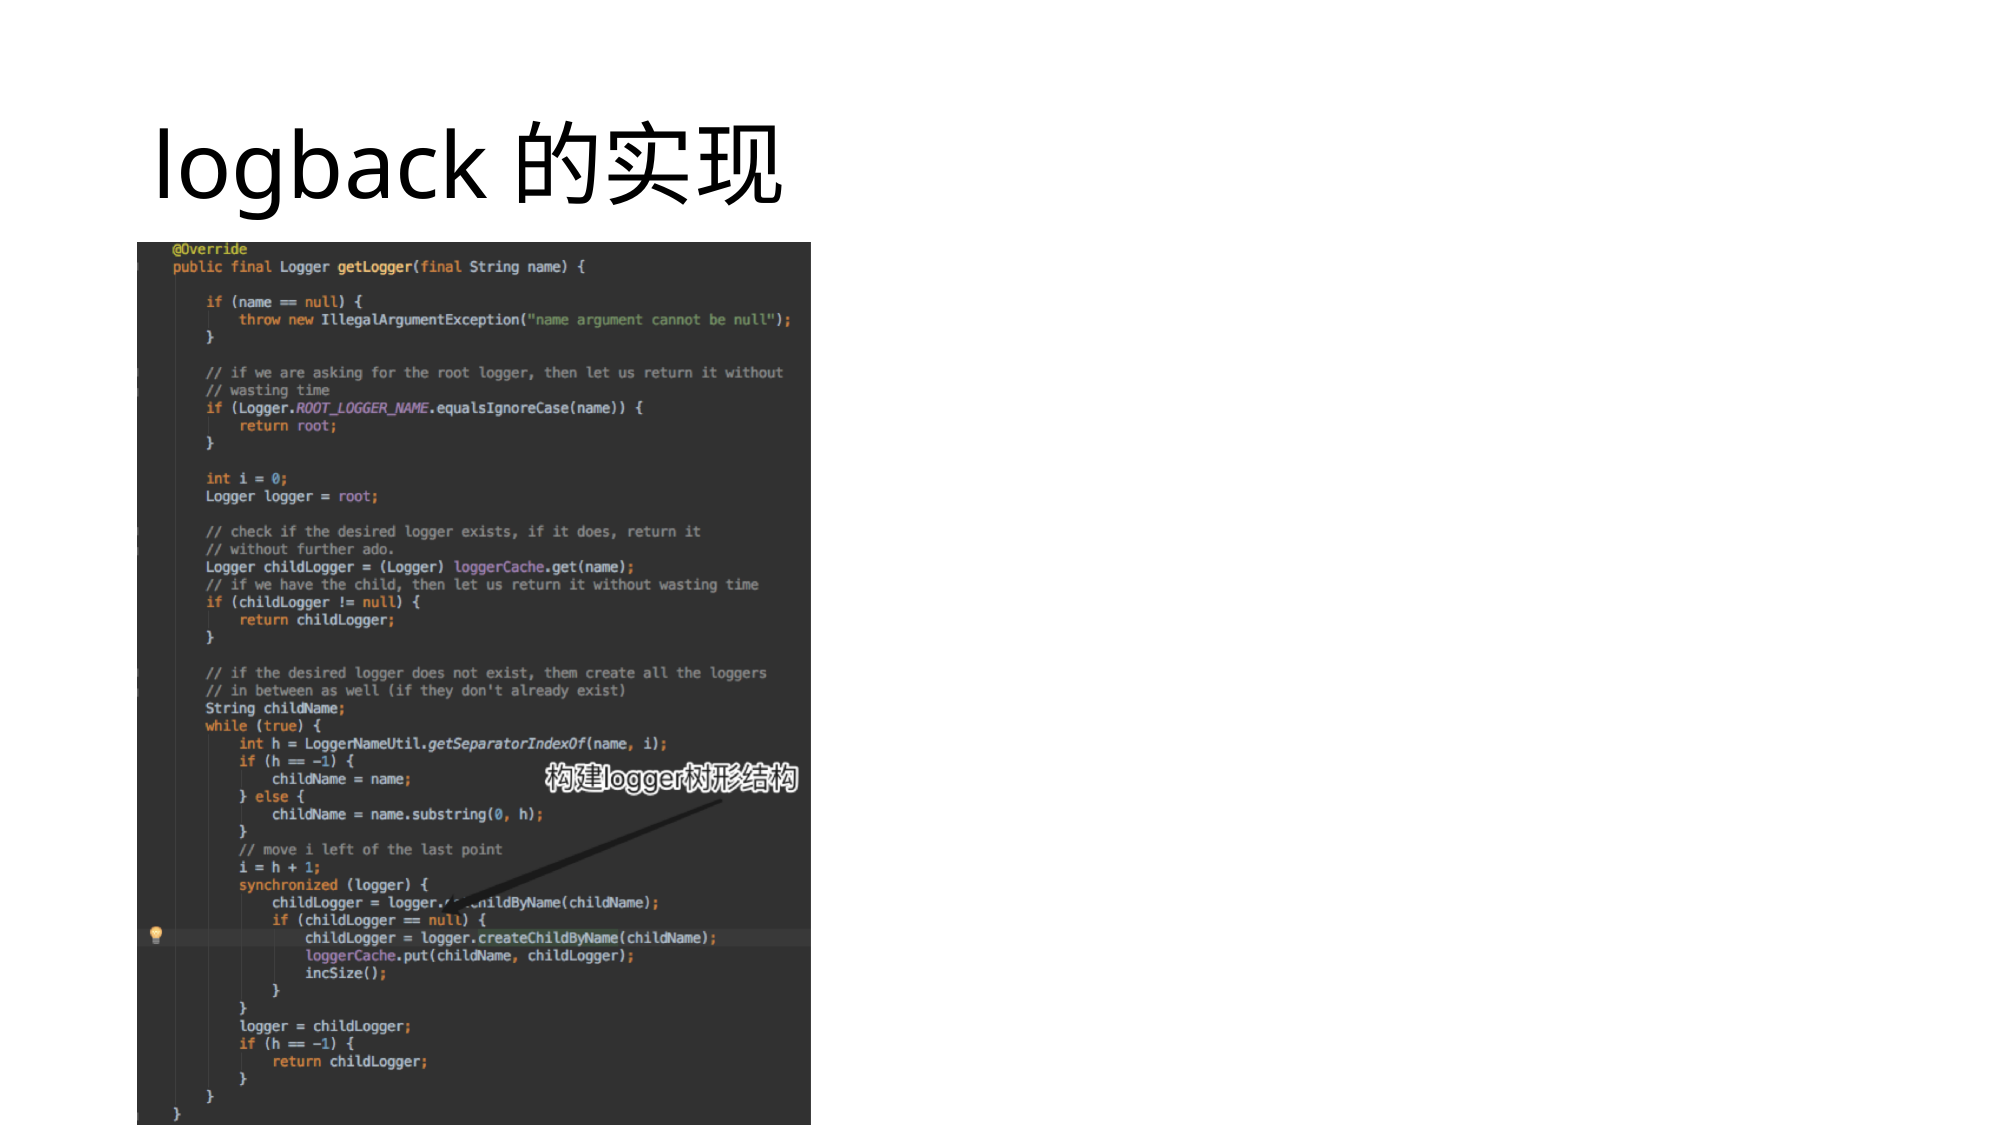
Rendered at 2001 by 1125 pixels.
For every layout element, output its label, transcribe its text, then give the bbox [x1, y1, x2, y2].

picture [137, 242, 811, 1125]
title logback的实现 [137, 59, 1863, 278]
